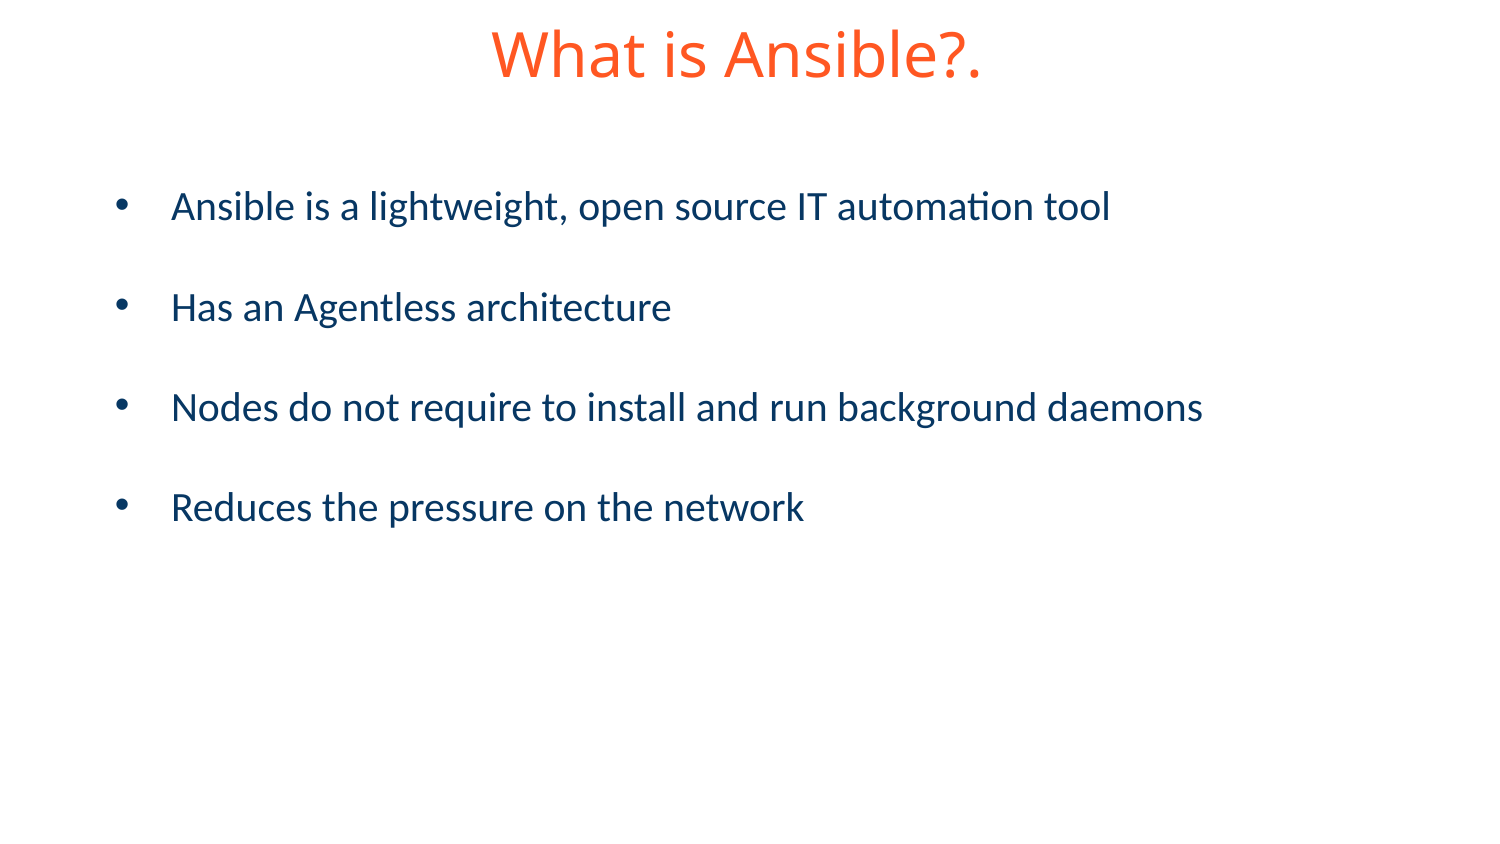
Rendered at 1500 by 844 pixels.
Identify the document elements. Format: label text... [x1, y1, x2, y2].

title What is Ansible?. [38, 0, 1437, 94]
text_box Ansible is a lightweight, open source IT automation tool Has an Agentless architecture Nodes do not require to install and run background daemons Reduces the pressure on the network [99, 171, 1437, 537]
